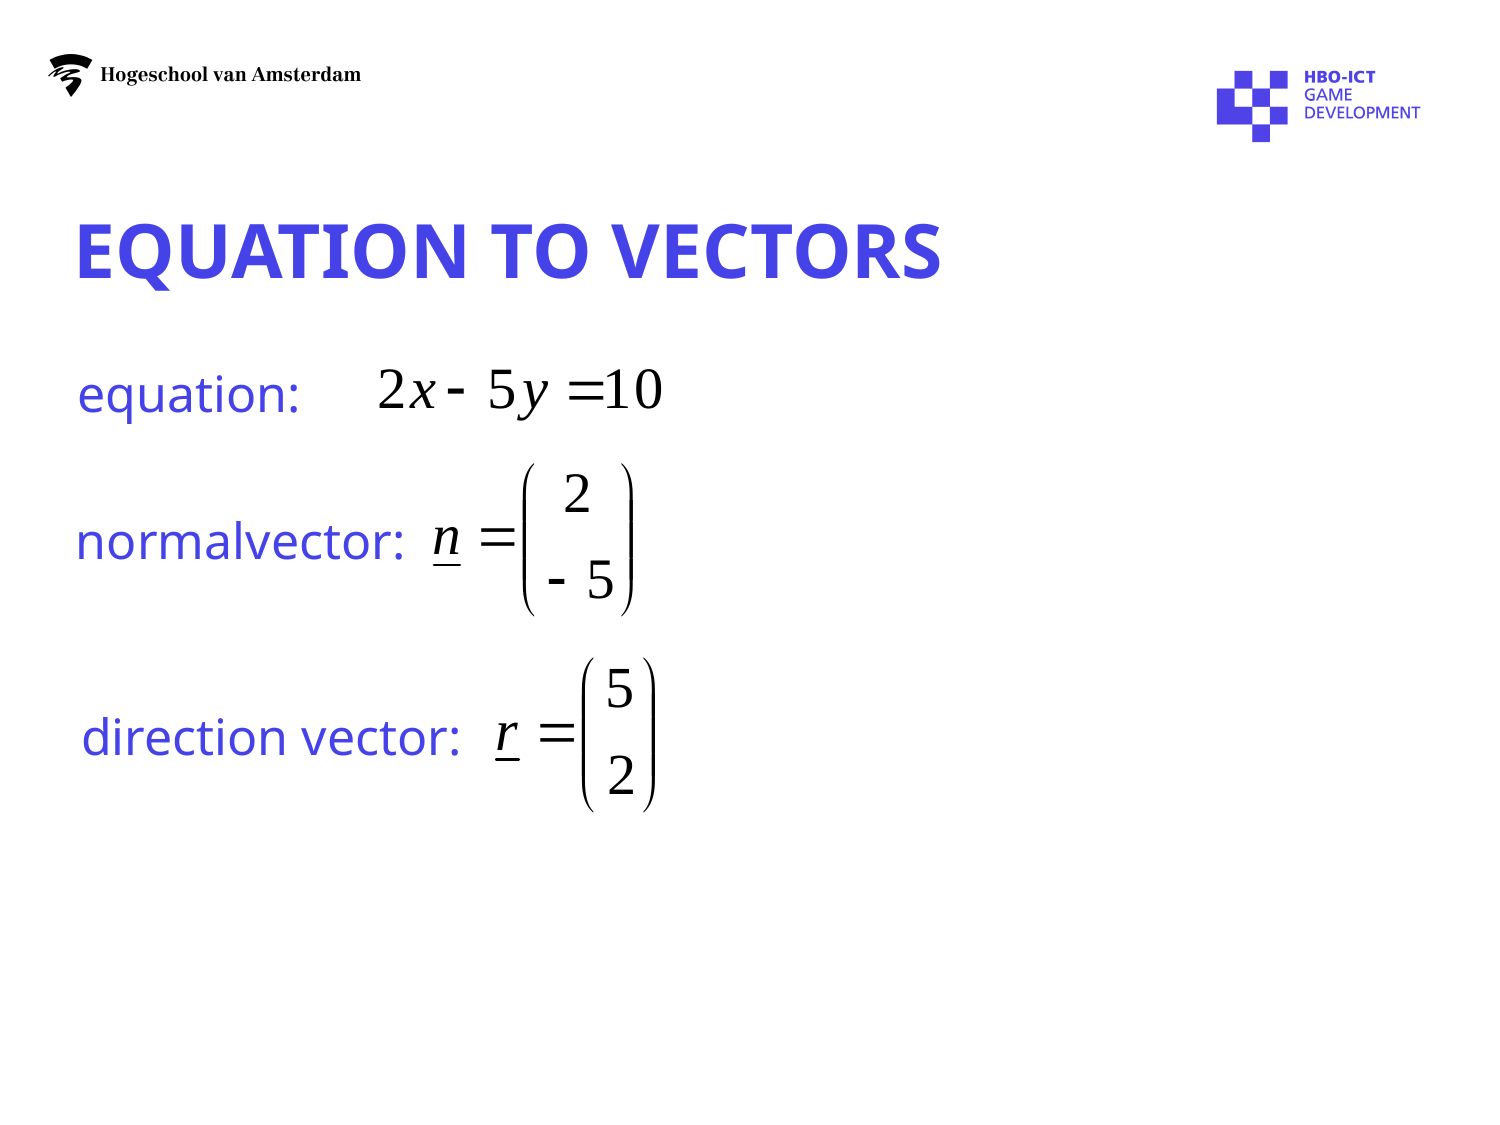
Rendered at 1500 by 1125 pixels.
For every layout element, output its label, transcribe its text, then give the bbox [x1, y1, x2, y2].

text_box normalvector: [61, 502, 418, 578]
title equation to vectors [59, 154, 1409, 343]
picture [1181, 35, 1447, 166]
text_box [423, 453, 669, 627]
text_box equation: [62, 354, 317, 430]
picture [48, 54, 361, 97]
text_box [367, 354, 672, 434]
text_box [486, 648, 691, 823]
text_box direction vector: [66, 698, 478, 773]
